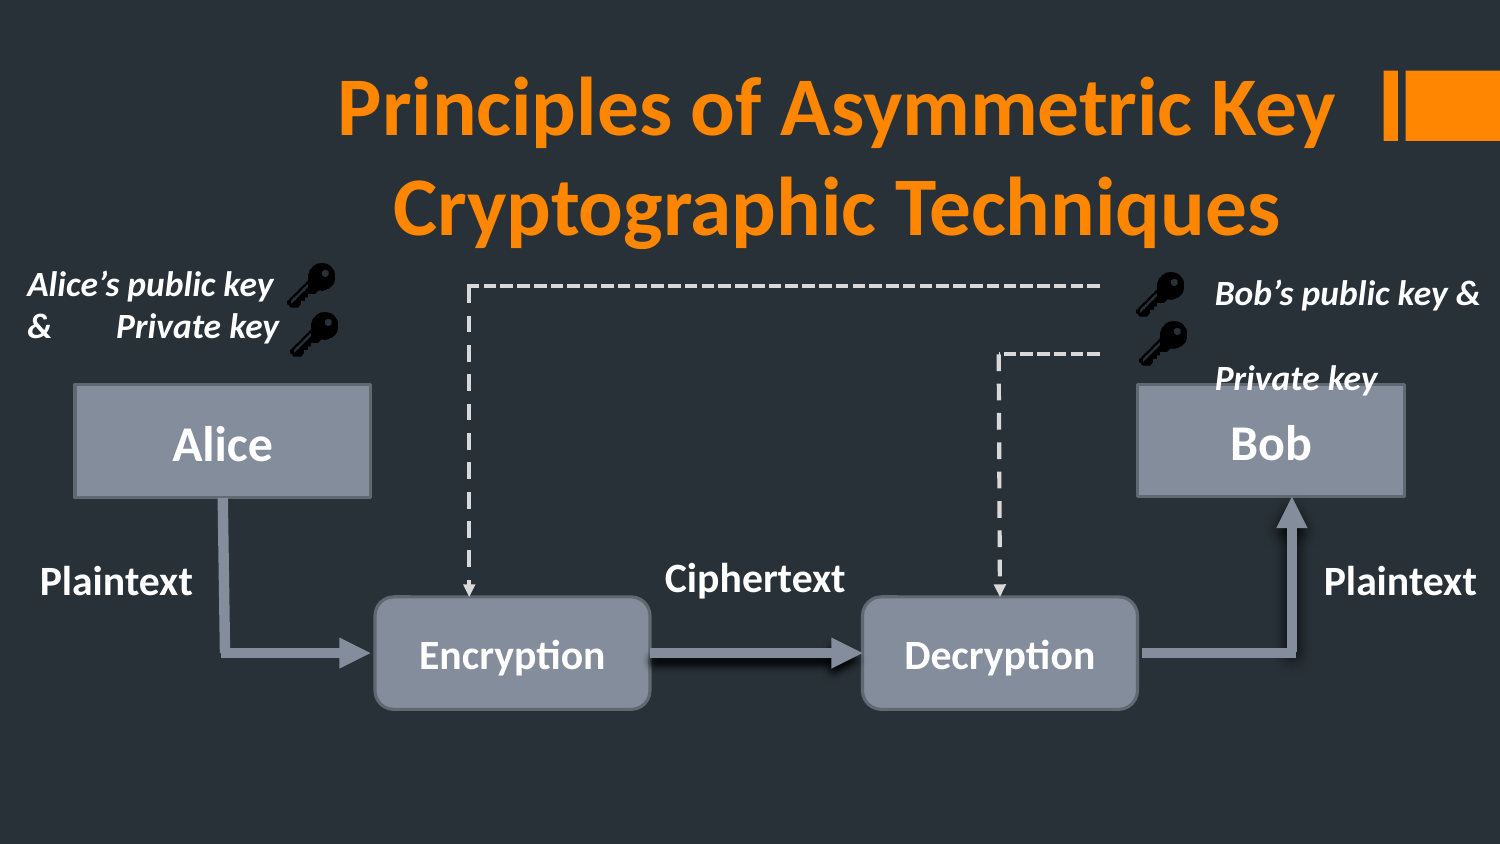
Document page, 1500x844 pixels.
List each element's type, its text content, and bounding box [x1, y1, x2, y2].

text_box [11, 252, 1500, 710]
title Principles of Asymmetric Key Cryptographic Techniques [225, 0, 1450, 252]
